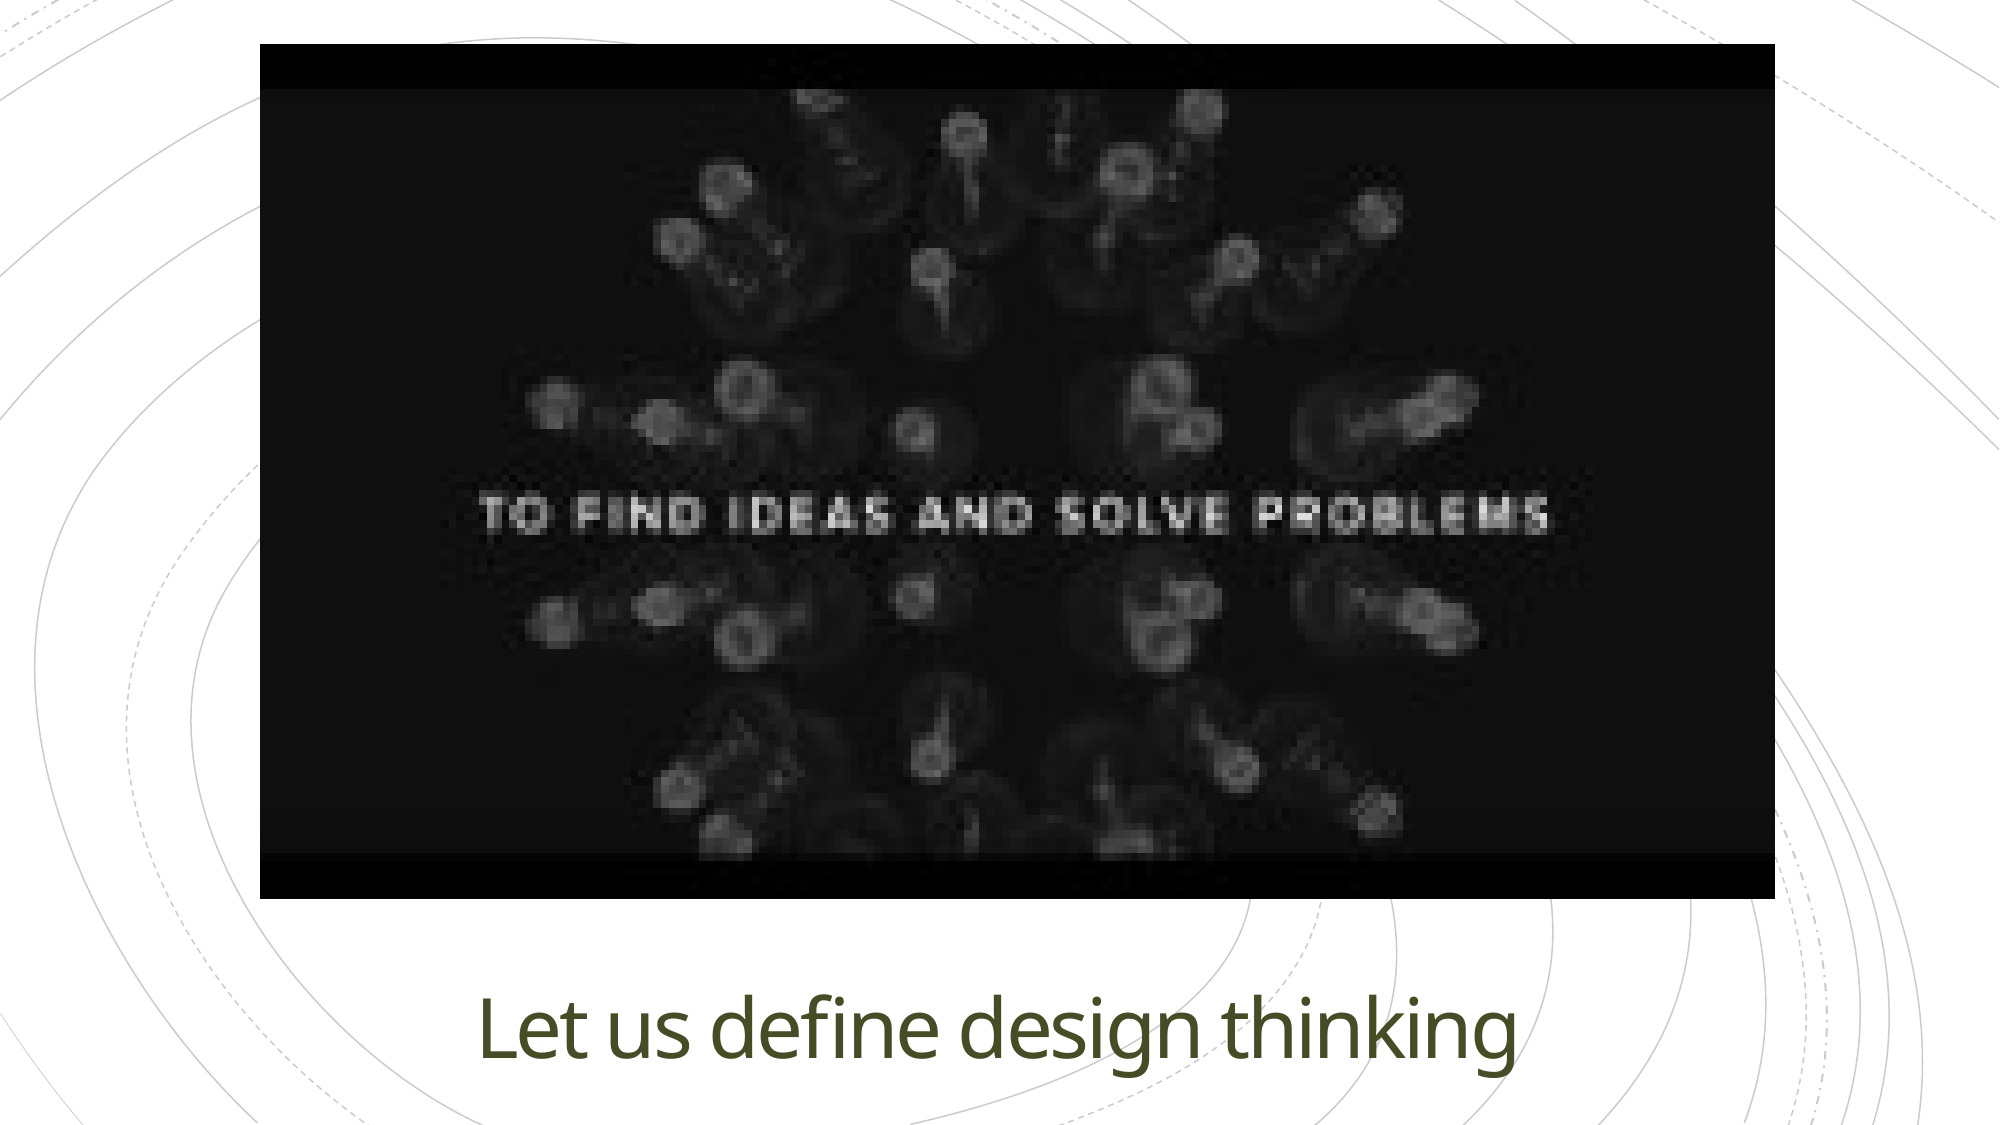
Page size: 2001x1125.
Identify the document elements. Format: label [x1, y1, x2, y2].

list [259, 43, 1776, 901]
text_box [0, 0, 2000, 1125]
